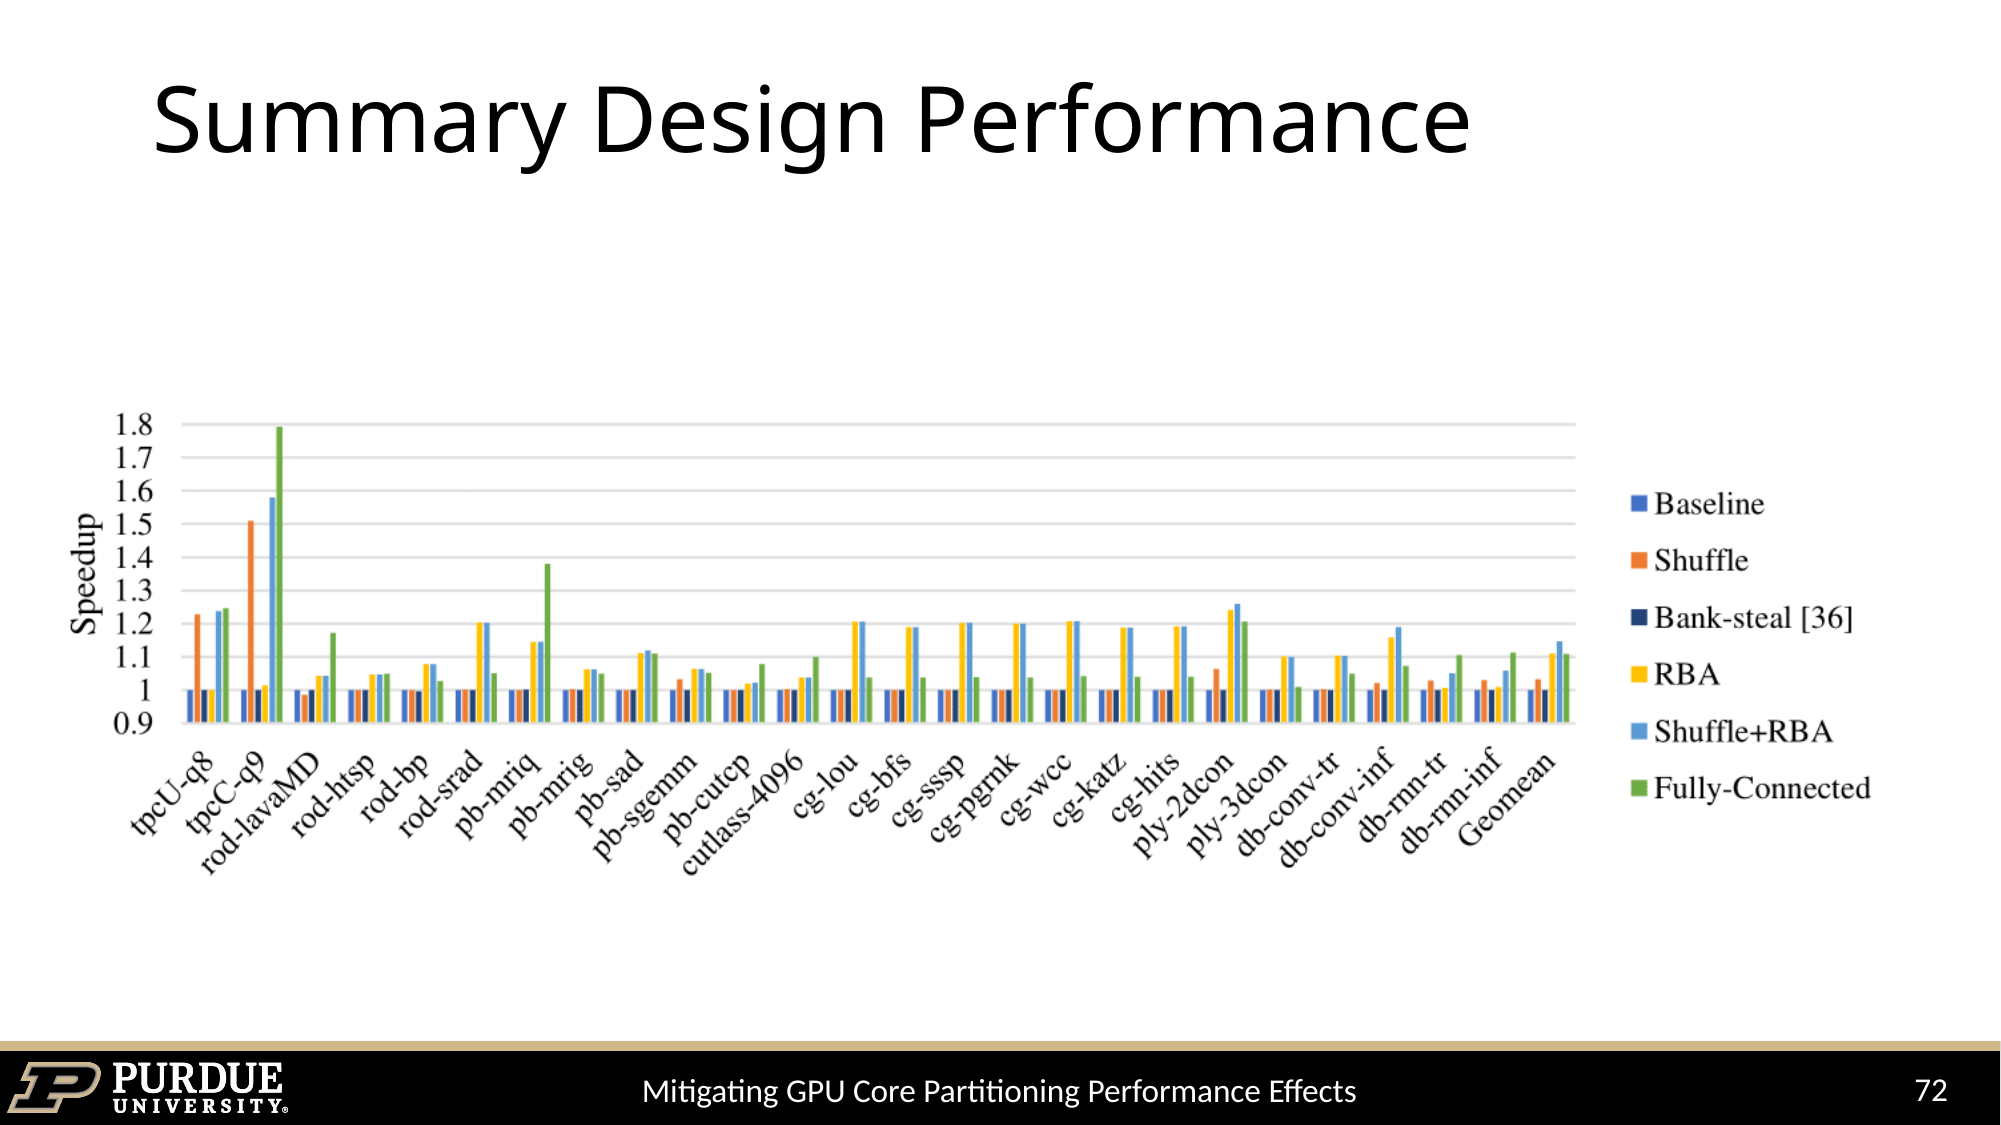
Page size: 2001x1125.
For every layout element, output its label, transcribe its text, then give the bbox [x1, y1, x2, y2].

picture [7, 1062, 288, 1113]
title Summary Design Performance [137, 37, 1863, 209]
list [15, 383, 1910, 909]
slide_number 72 [1862, 1051, 2000, 1125]
